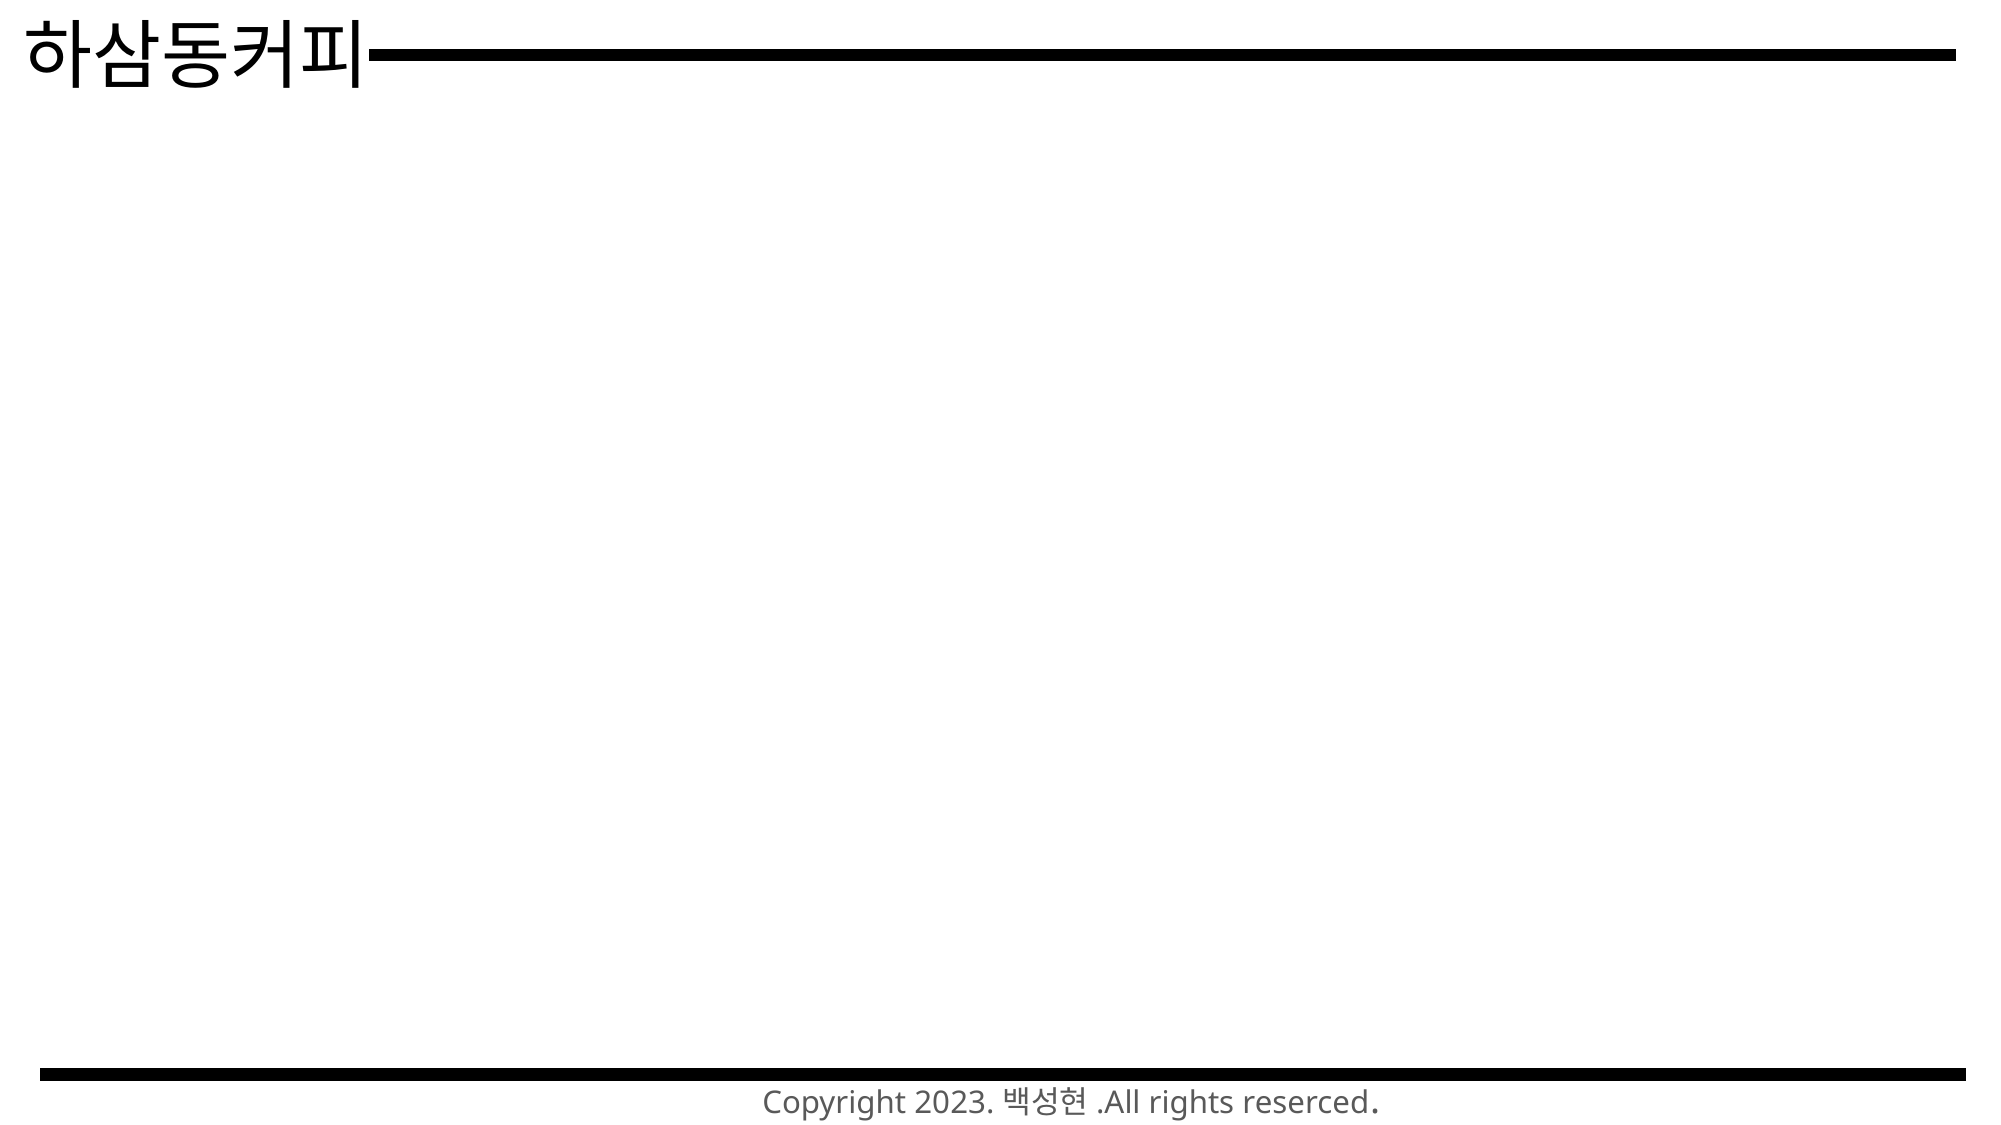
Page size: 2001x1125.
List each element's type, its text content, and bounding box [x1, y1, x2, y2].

text_box [40, 1068, 1966, 1081]
text_box [369, 49, 1956, 61]
text_box 하삼동커피 [8, 0, 384, 105]
text_box Copyright 2023.백성현.All rights reserced. [700, 1081, 1442, 1125]
